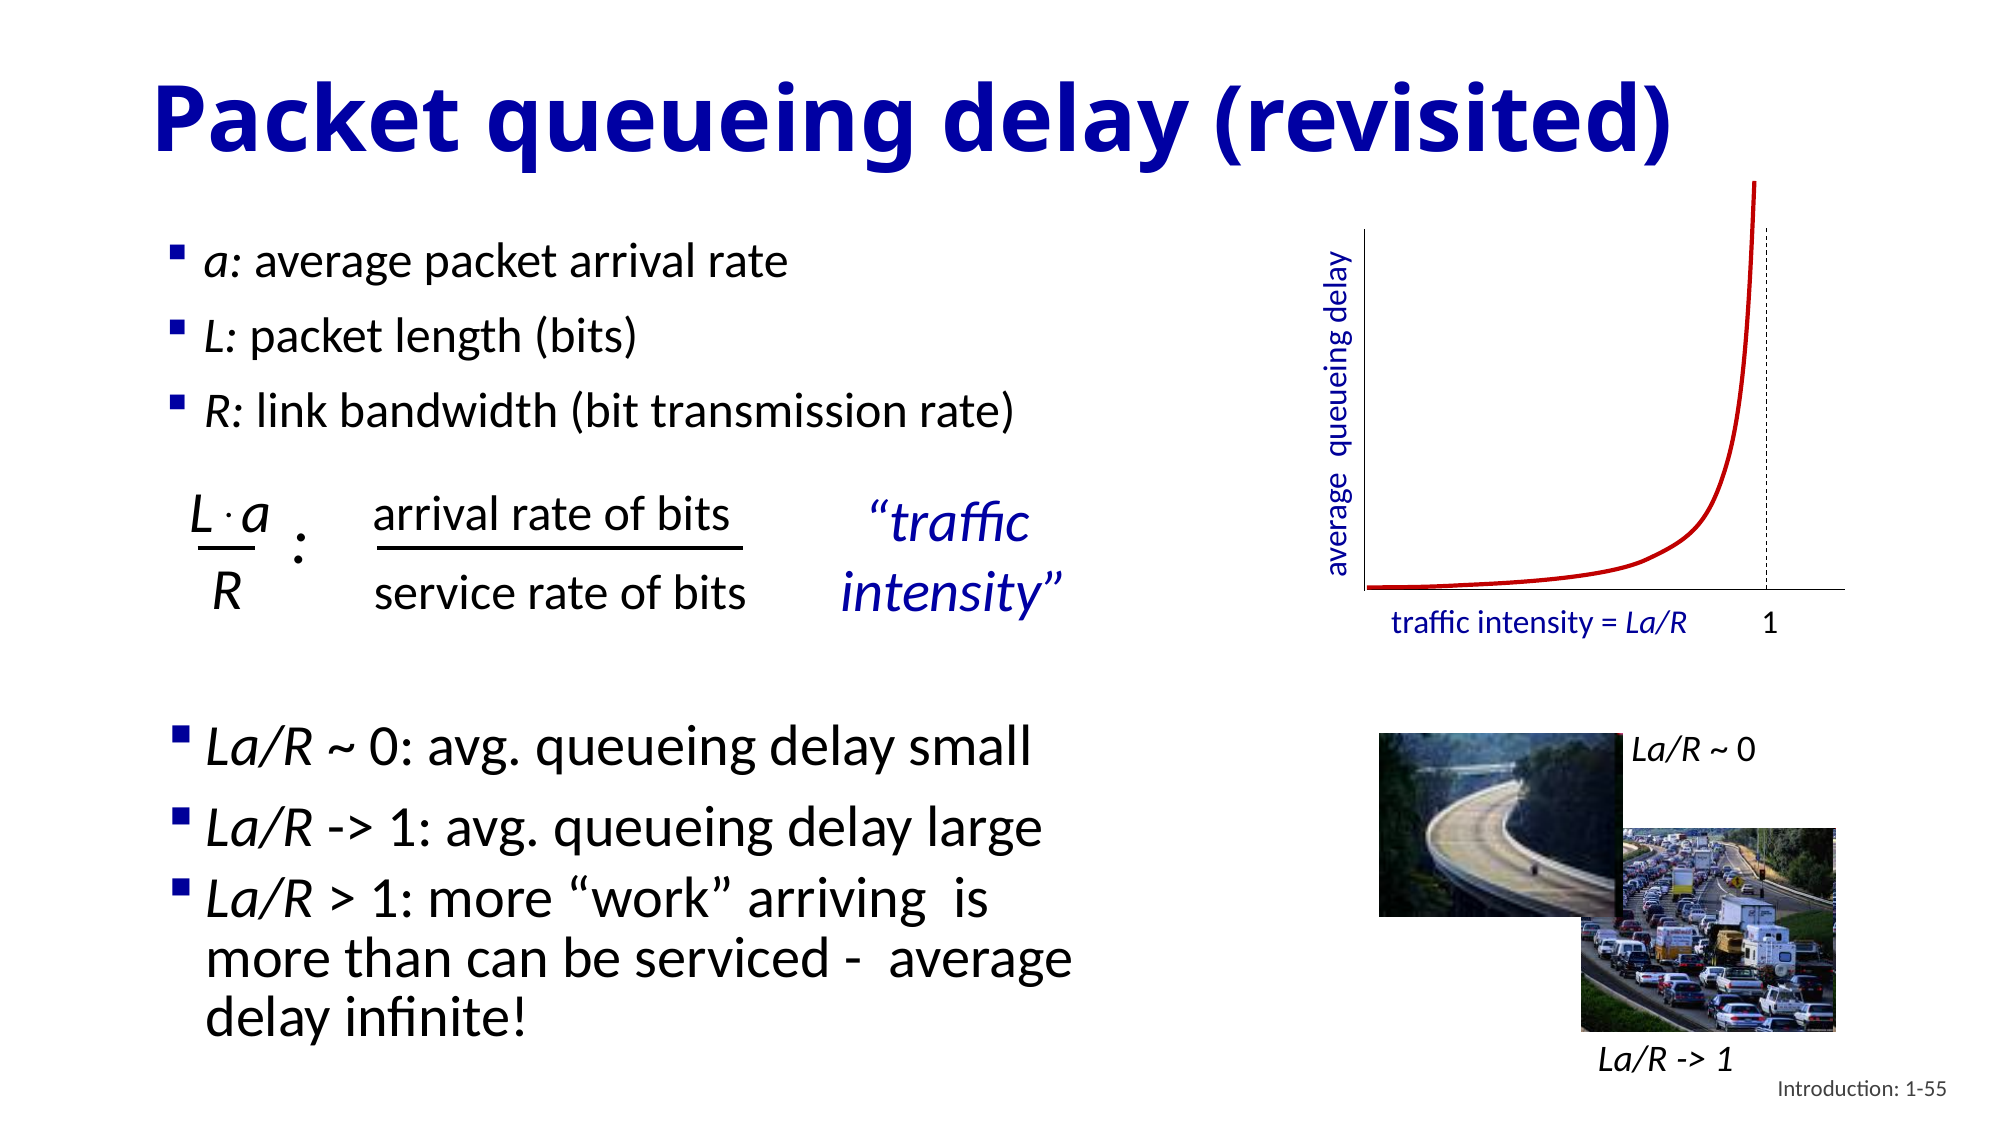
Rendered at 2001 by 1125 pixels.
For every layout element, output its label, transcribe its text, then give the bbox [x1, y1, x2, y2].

slide_number Introduction: 1- [1512, 1056, 1963, 1117]
text_box “traffic intensity” [825, 476, 1083, 631]
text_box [1379, 716, 1836, 1088]
text_box a: average packet arrival rate L: packet length (bits) R: link bandwidth (bit transmission rate) [150, 227, 1079, 520]
title Packet queueing delay (revisited) [135, 47, 1861, 195]
text_box La/R ~ 0: avg. queueing delay small La/R -> 1: avg. queueing delay large La/R > 1: more “work” arriving is more than can be serviced - average delay infinite! [152, 699, 1134, 1017]
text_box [174, 467, 748, 553]
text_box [196, 543, 765, 630]
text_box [1312, 180, 1846, 672]
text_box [197, 489, 743, 585]
